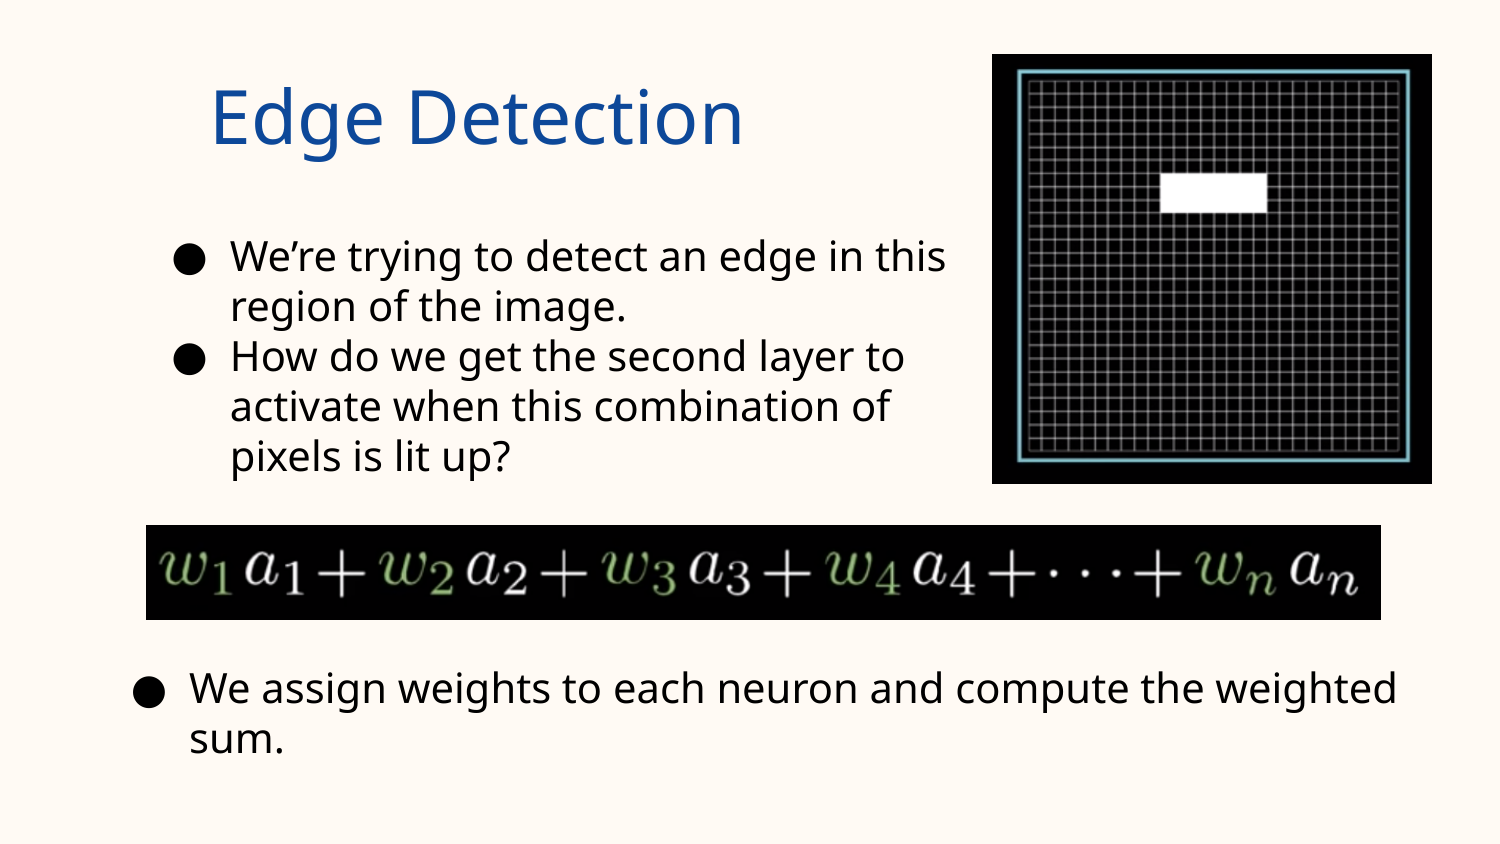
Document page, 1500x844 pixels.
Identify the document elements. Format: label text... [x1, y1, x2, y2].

text_box We’re trying to detect an edge in this region of the image. How do we get the second layer to activate when this combination of pixels is lit up? [139, 214, 986, 545]
title Edge Detection [38, 54, 918, 149]
picture [992, 54, 1433, 484]
text_box [126, 148, 987, 215]
picture [145, 525, 1381, 620]
text_box We assign weights to each neuron and compute the weighted sum. [99, 647, 1465, 777]
